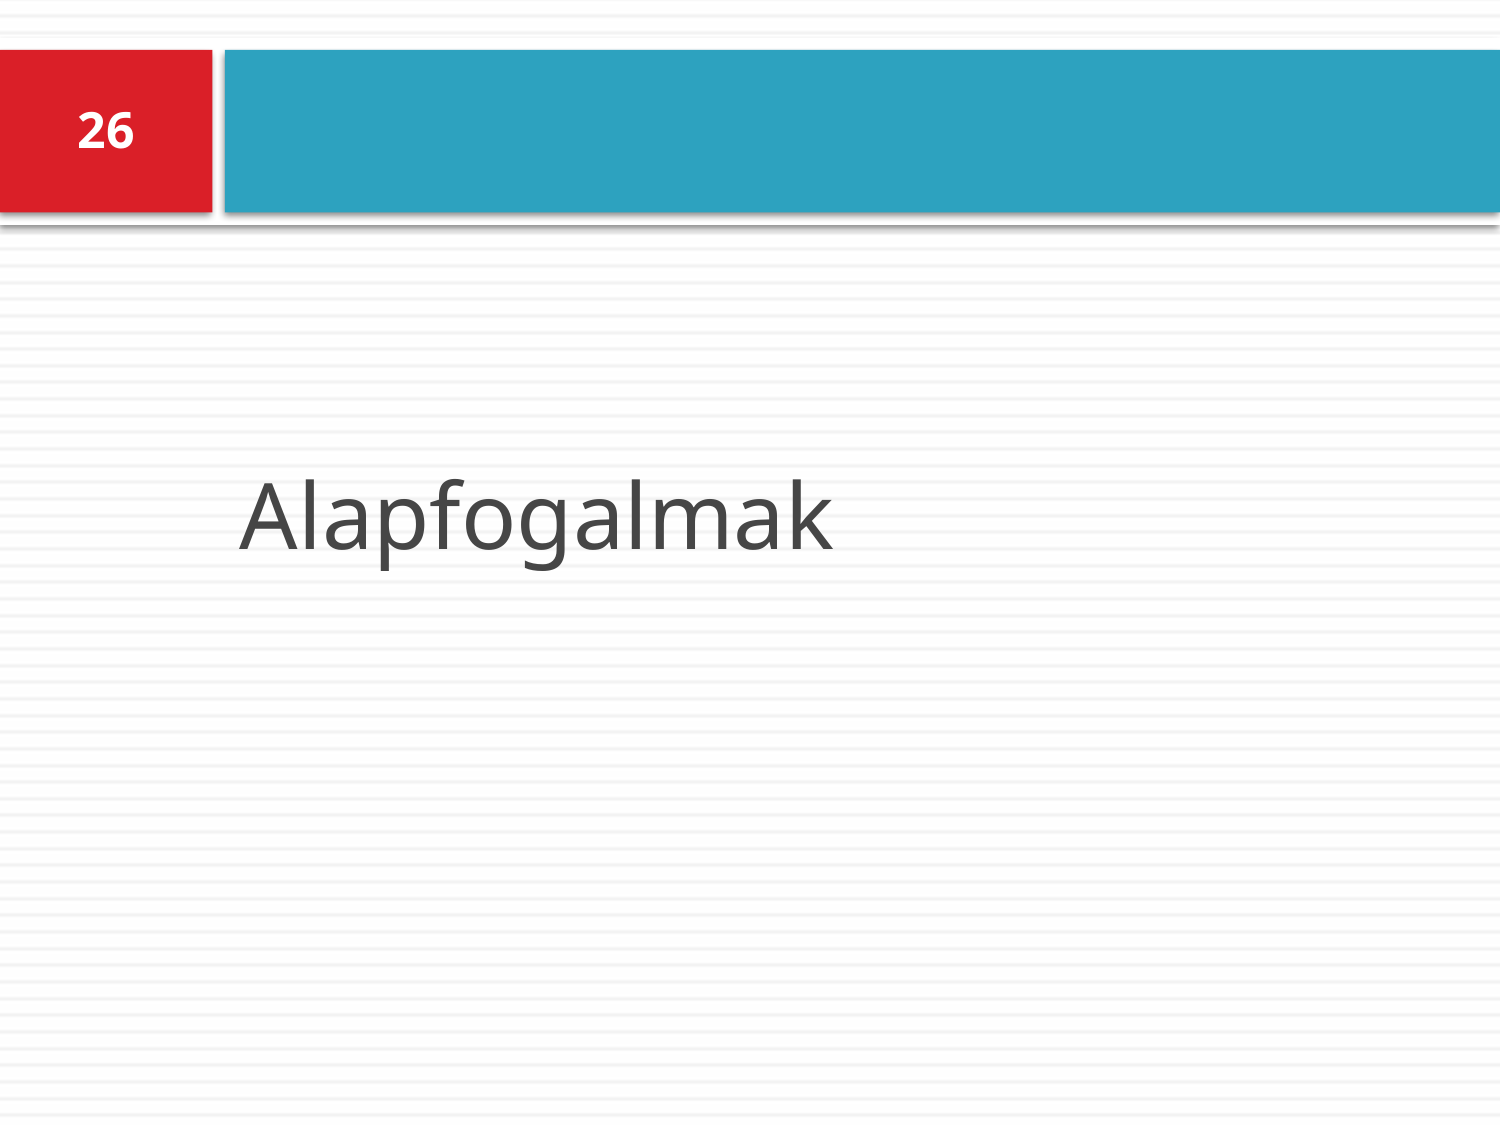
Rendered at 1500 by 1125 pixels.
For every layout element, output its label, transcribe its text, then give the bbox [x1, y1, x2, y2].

slide_number 26 [0, 75, 213, 191]
list Alapfogalmak [225, 450, 1394, 725]
